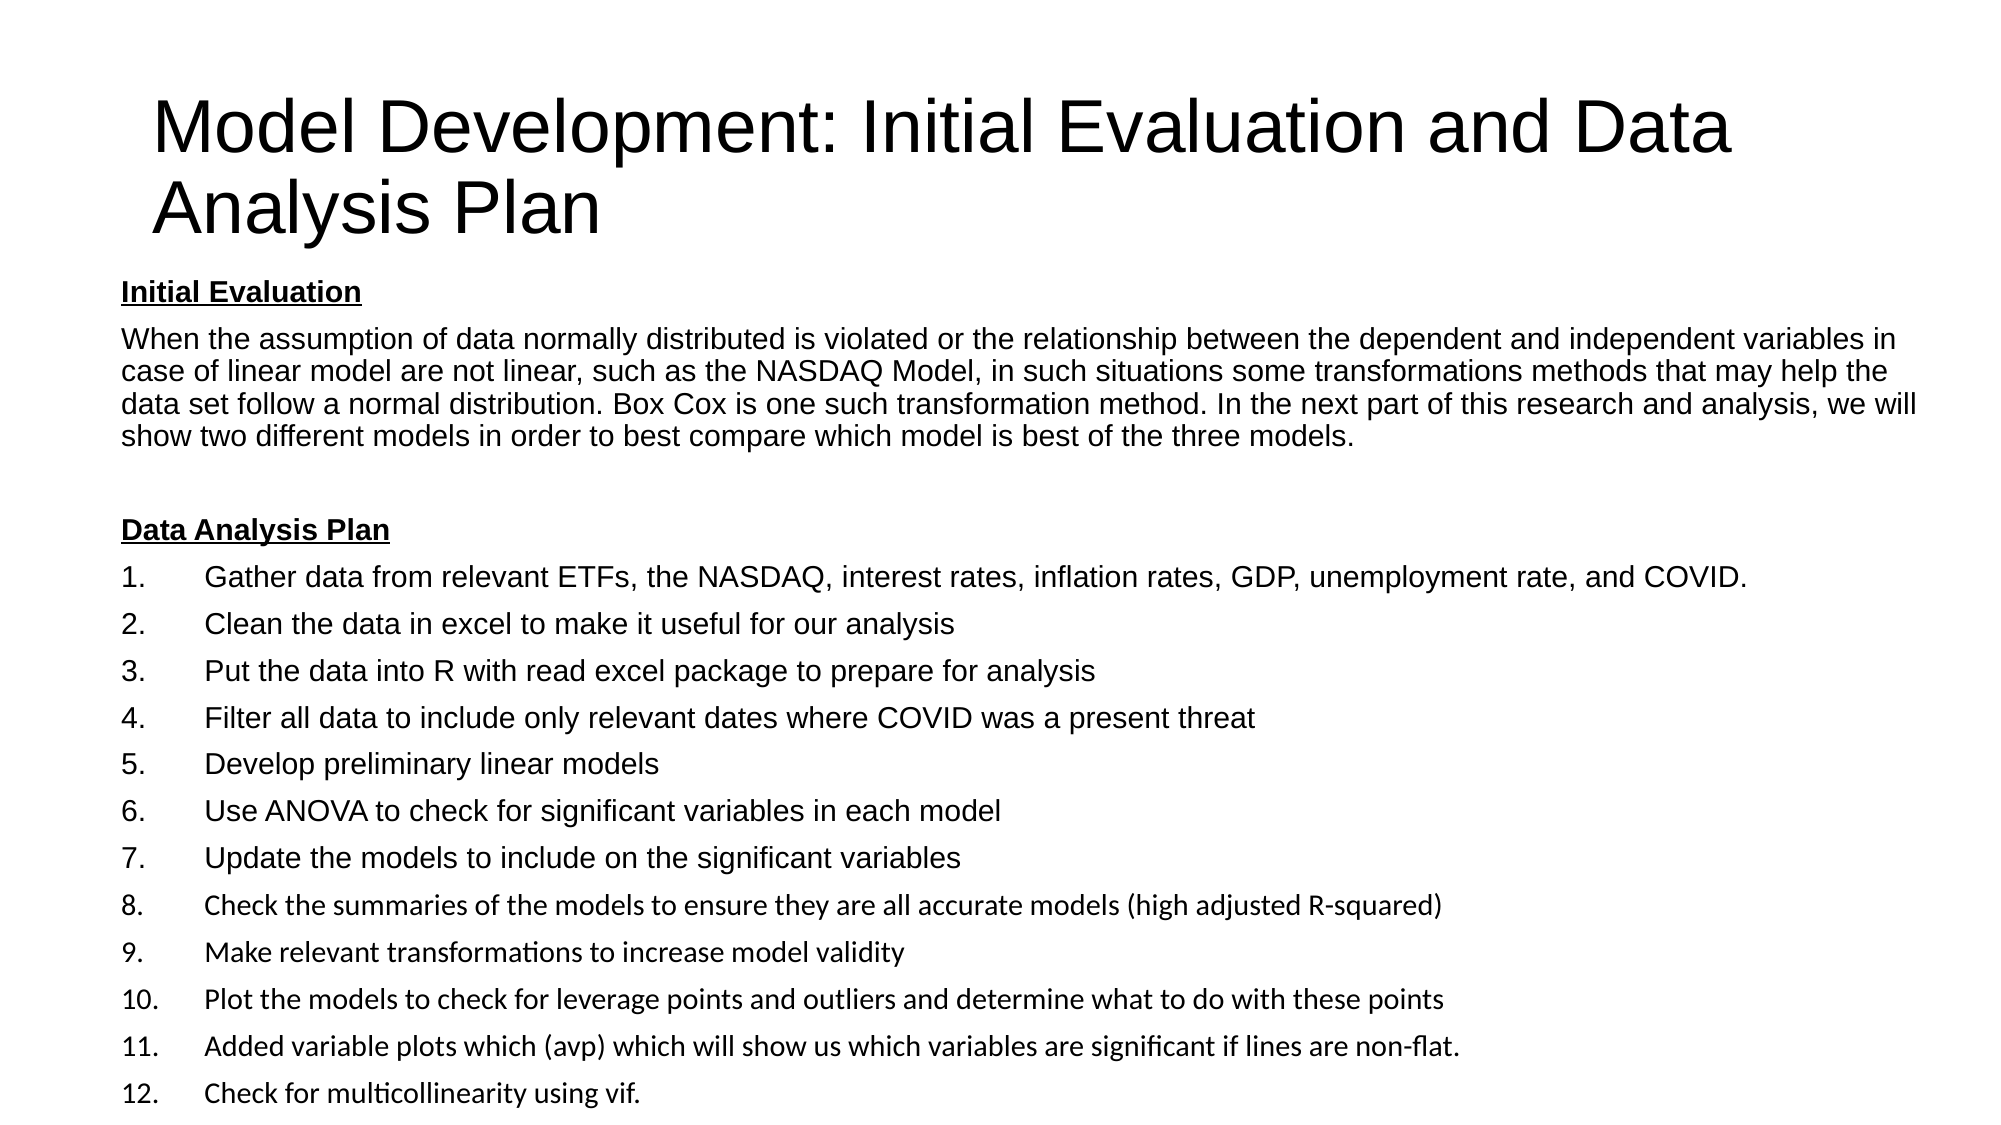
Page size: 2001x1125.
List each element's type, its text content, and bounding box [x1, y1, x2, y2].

title Model Development: Initial Evaluation and Data Analysis Plan [137, 59, 1863, 268]
list Initial Evaluation When the assumption of data normally distributed is violated or the relationship between the dependent and independent variables in case of linear model are not linear, such as the NASDAQ Model, in such situations some transformations methods that may help the data set follow a normal distribution. Box Cox is one such transformation method. In the next part of this research and analysis, we will show two different models in order to best compare which model is best of the three models. Data Analysis Plan Gather data from relevant ETFs, the NASDAQ, interest rates, inflation rates, GDP, unemployment rate, and COVID. Clean the data in excel to make it useful for our analysis Put the data into R with read excel package to prepare for analysis Filter all data to include only relevant dates where COVID was a present threat Develop preliminary linear models Use ANOVA to check for significant variables in each model Update the models to include on the significant variables Check the summaries of the models to ensure they are all accurate models (high adjusted R-squared) Make relevant transformations to increase model validity Plot the models to check for leverage points and outliers and determine what to do with these points Added variable plots which (avp) which will show us which variables are significant if lines are non-flat. Check for multicollinearity using vif. [106, 268, 1967, 1125]
